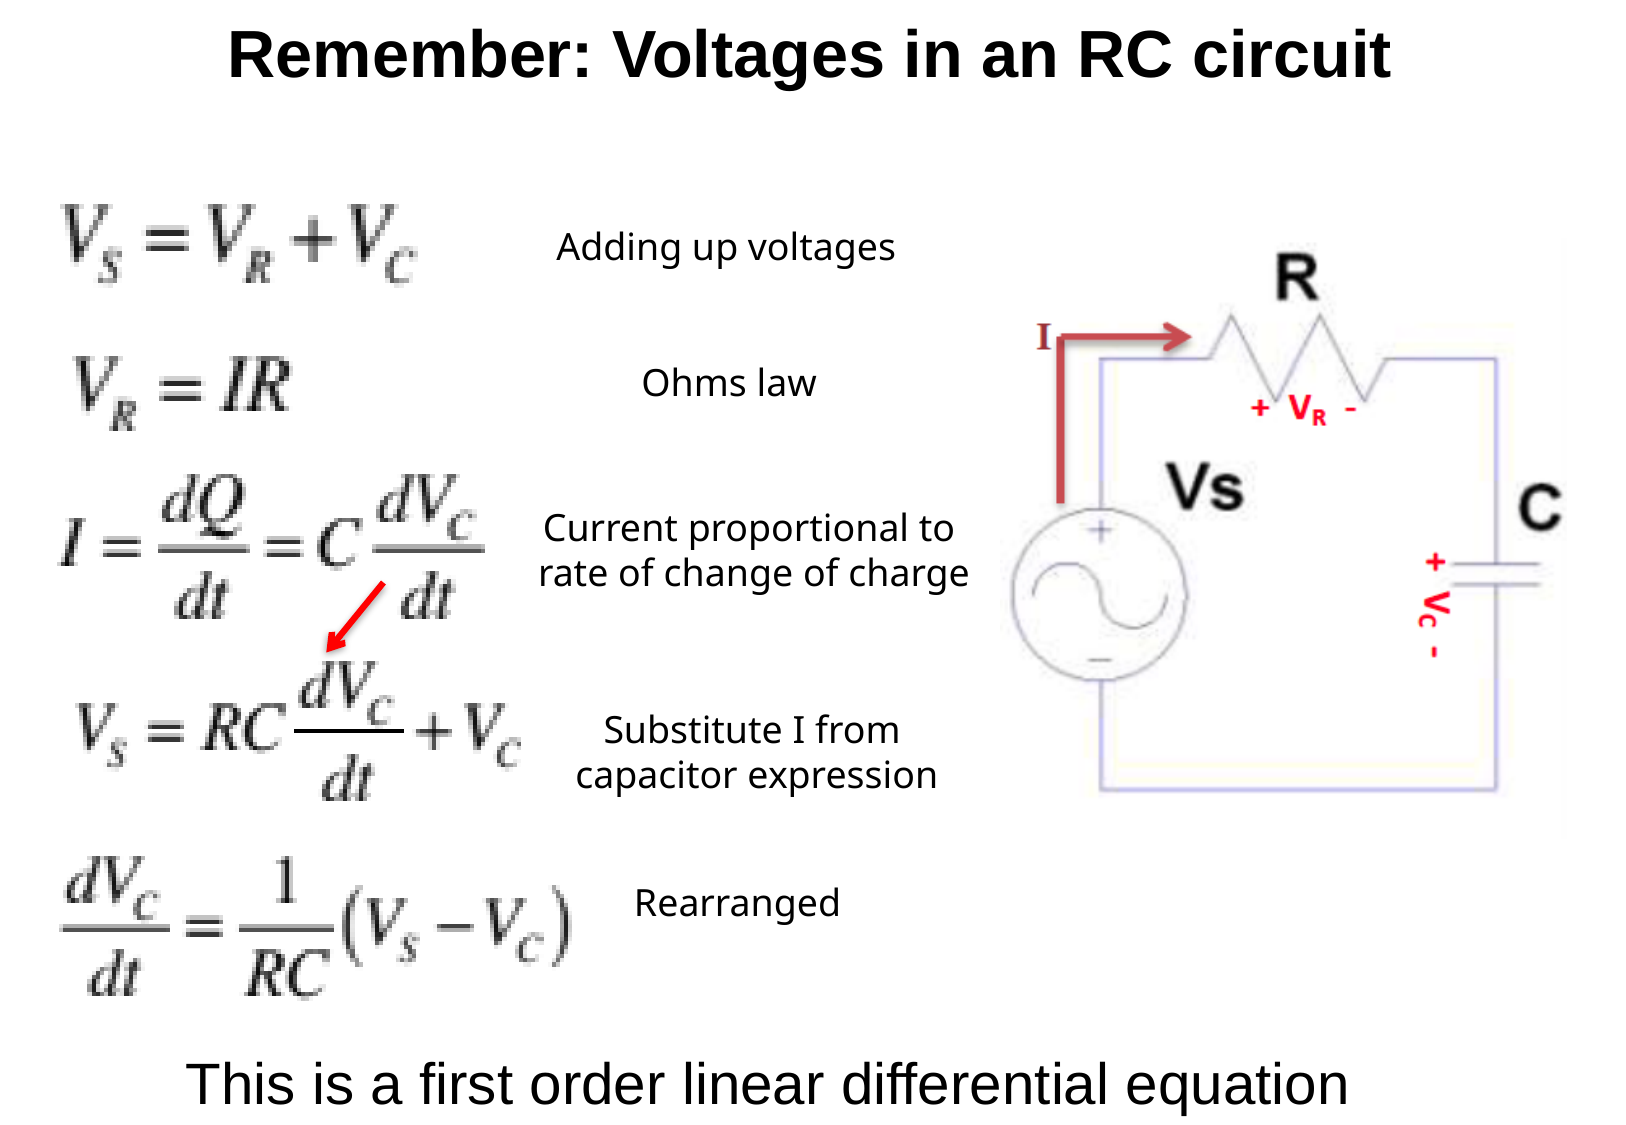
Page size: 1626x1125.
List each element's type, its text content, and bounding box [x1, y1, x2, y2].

picture [1000, 238, 1567, 840]
text_box Rearranged [619, 871, 856, 931]
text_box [51, 839, 573, 1006]
text_box Ohms law [626, 351, 832, 412]
text_box This is a first order linear differential equation [78, 1039, 1459, 1124]
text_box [50, 189, 424, 290]
text_box Remember: Voltages in an RC circuit [135, 1, 1486, 100]
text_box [49, 457, 490, 629]
text_box Adding up voltages [541, 215, 912, 276]
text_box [326, 582, 384, 653]
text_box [67, 644, 535, 812]
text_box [62, 341, 295, 437]
text_box Current proportional to rate of change of charge [523, 496, 986, 601]
text_box Substitute I from capacitor expression [560, 698, 954, 804]
